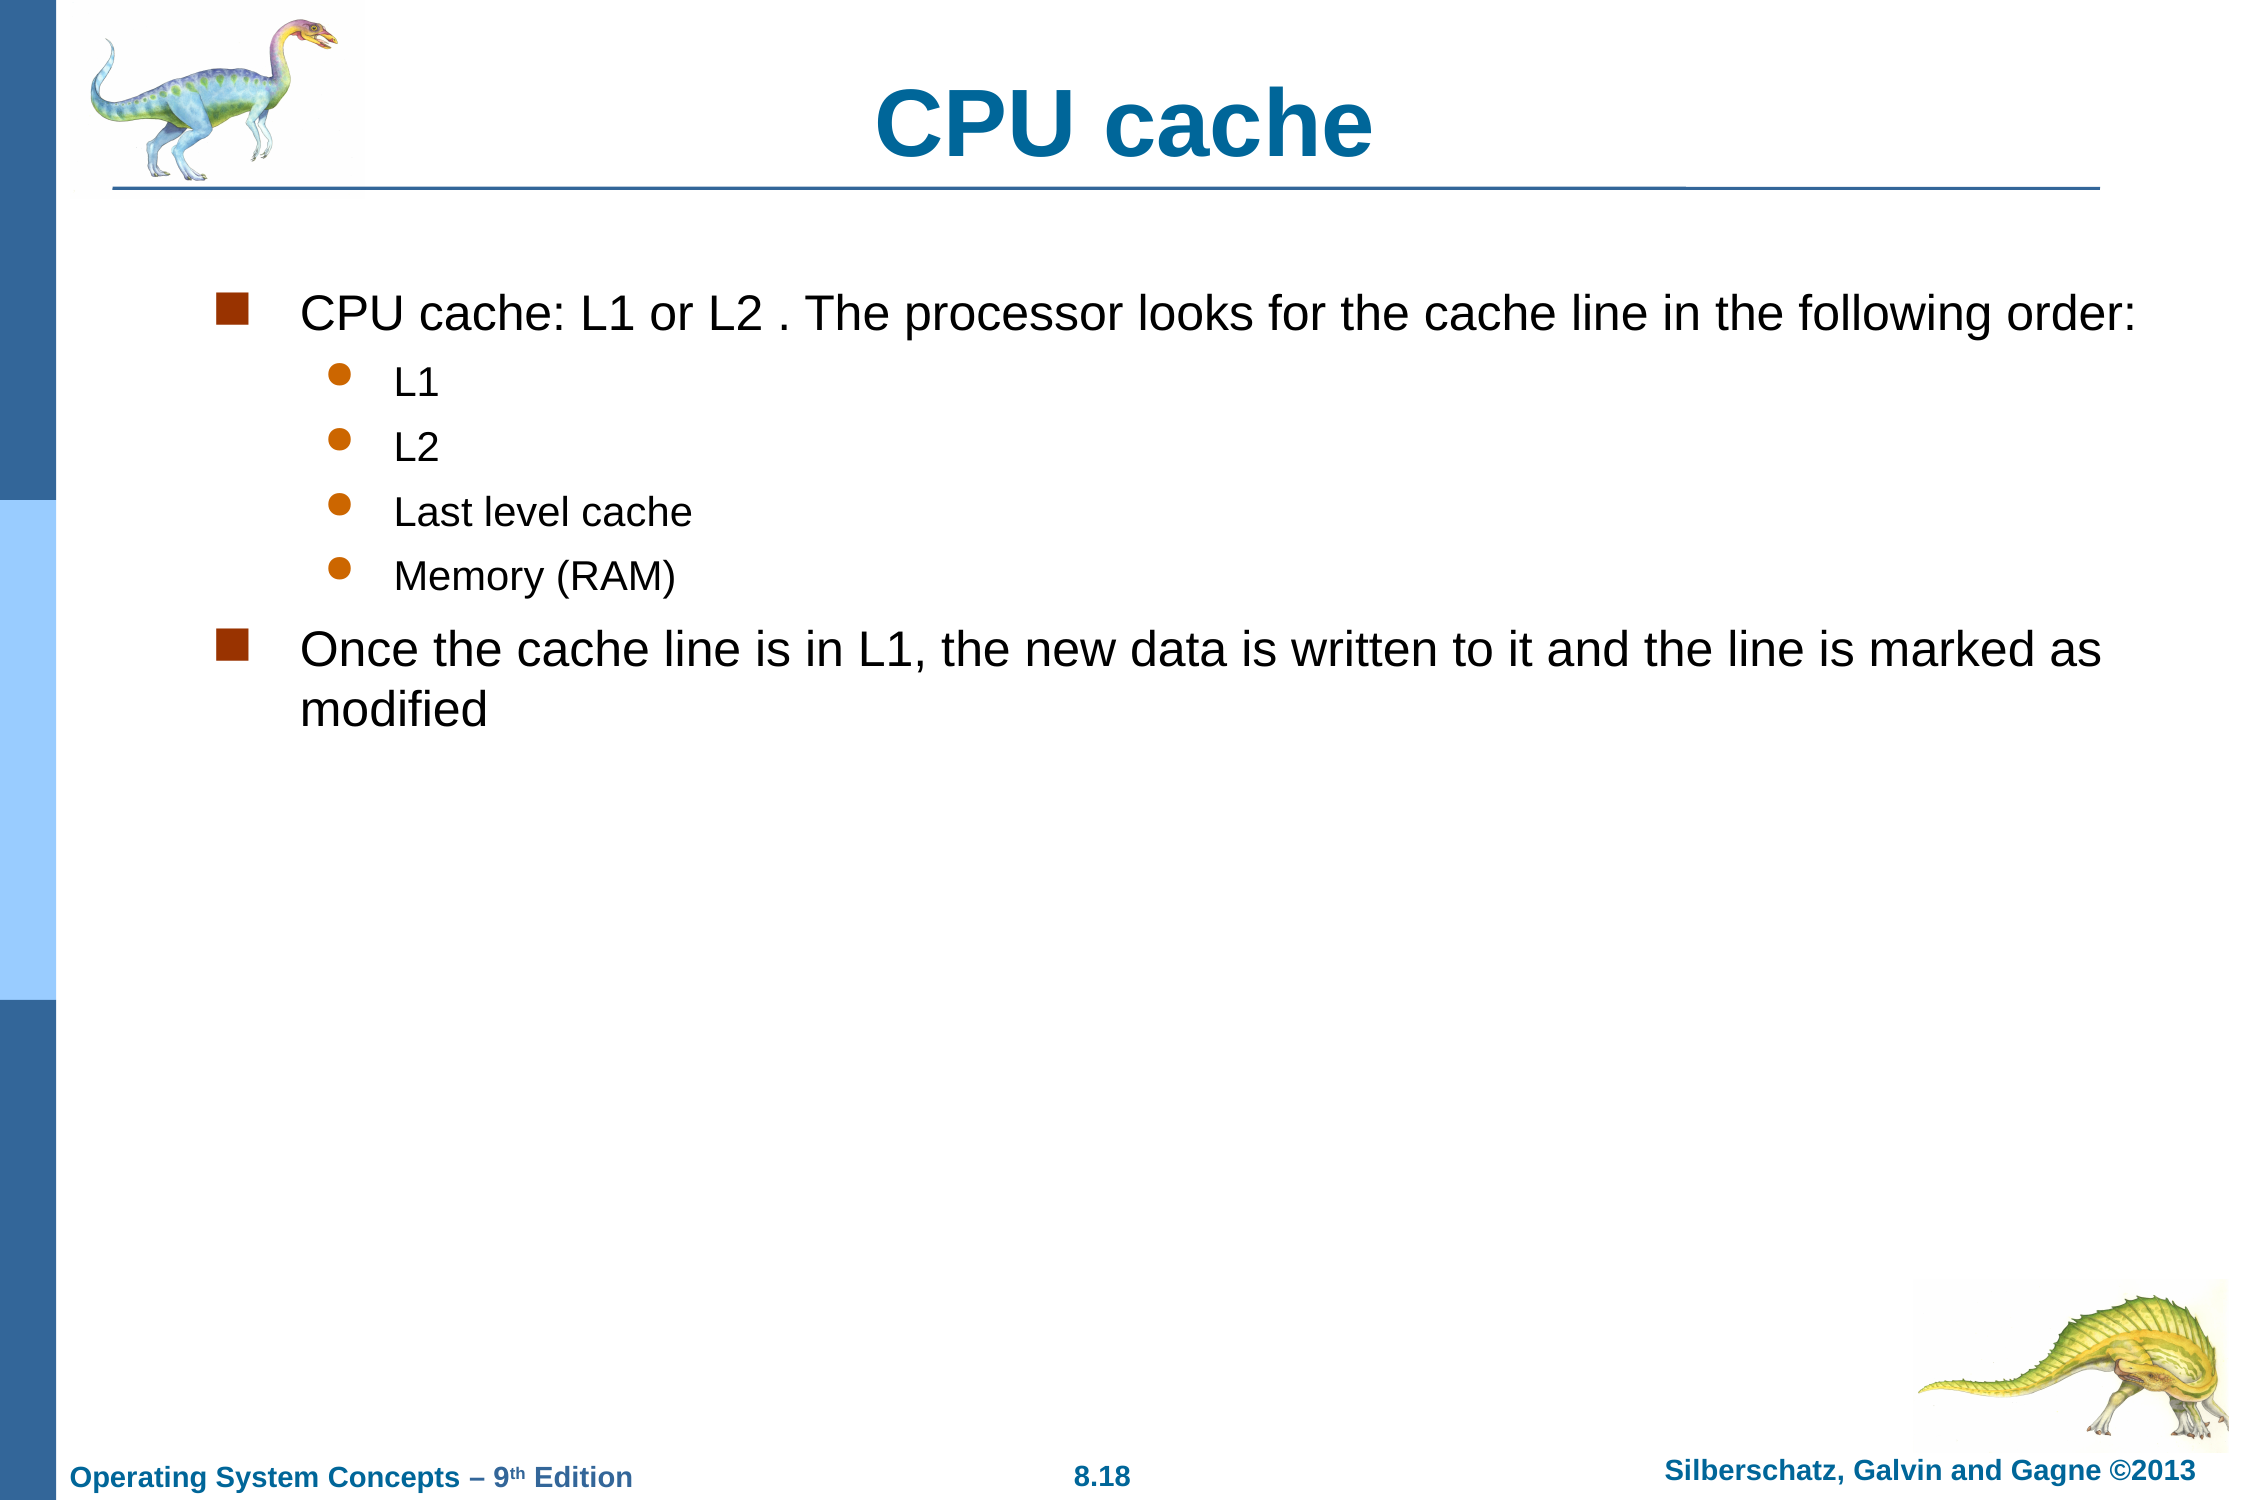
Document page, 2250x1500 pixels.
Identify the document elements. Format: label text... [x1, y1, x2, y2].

list CPU cache: L1 or L2 . The processor looks for the cache line in the following order: L1 L2 Last level cache Memory (RAM) Once the cache line is in L1, the new data is written to it and the line is marked as modified [198, 269, 2224, 1261]
picture [70, 0, 365, 199]
picture [1913, 1279, 2229, 1453]
title CPU cache [112, 60, 2138, 187]
